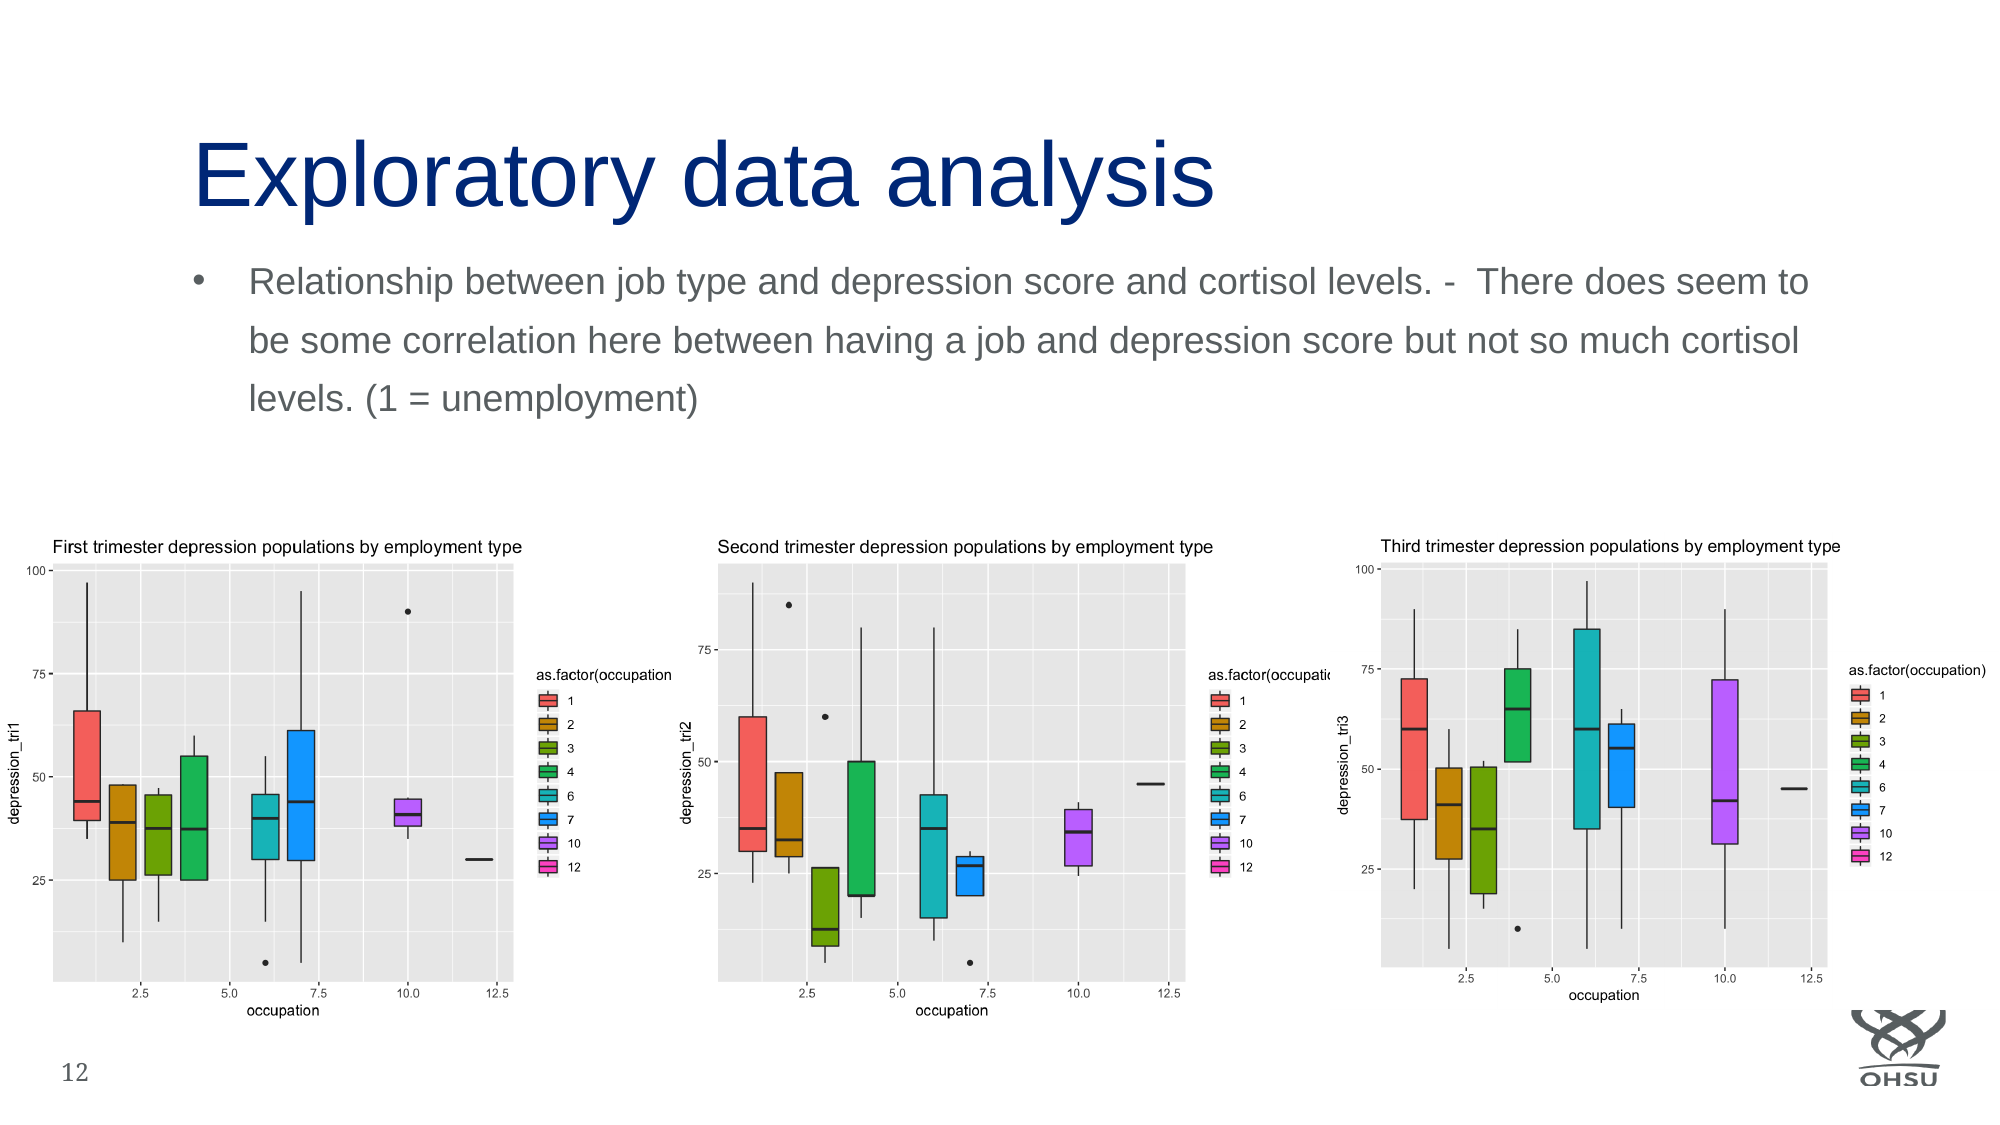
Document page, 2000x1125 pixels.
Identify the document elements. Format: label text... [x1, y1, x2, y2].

picture [0, 531, 2000, 1027]
title Exploratory data analysis [177, 75, 1825, 236]
list Relationship between job type and depression score and cortisol levels. - There does seem to be some correlation here between having a job and depression score but not so much cortisol levels. (1 = unemployment) [177, 236, 1825, 530]
